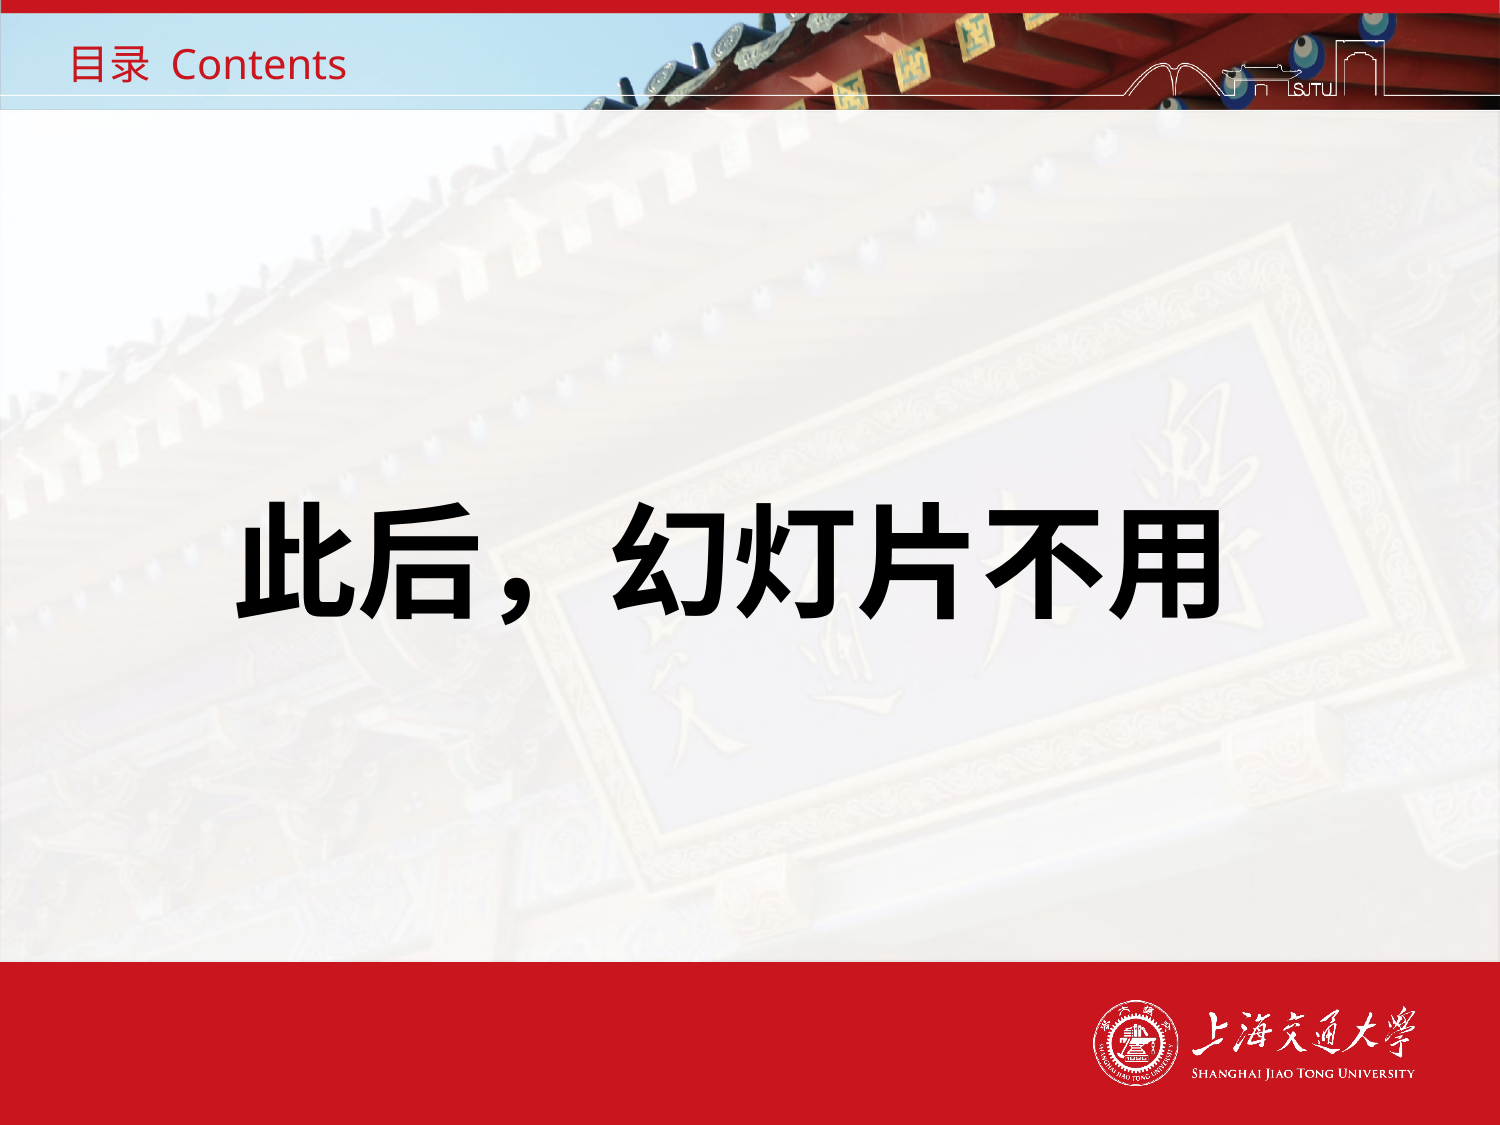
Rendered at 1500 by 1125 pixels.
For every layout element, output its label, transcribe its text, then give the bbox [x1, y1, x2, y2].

picture [0, 0, 1500, 110]
picture [1093, 1000, 1415, 1086]
picture [0, 111, 1500, 962]
text_box 此后，幻灯片不用 [217, 476, 1313, 641]
title 目录 Contents [53, 38, 1116, 94]
